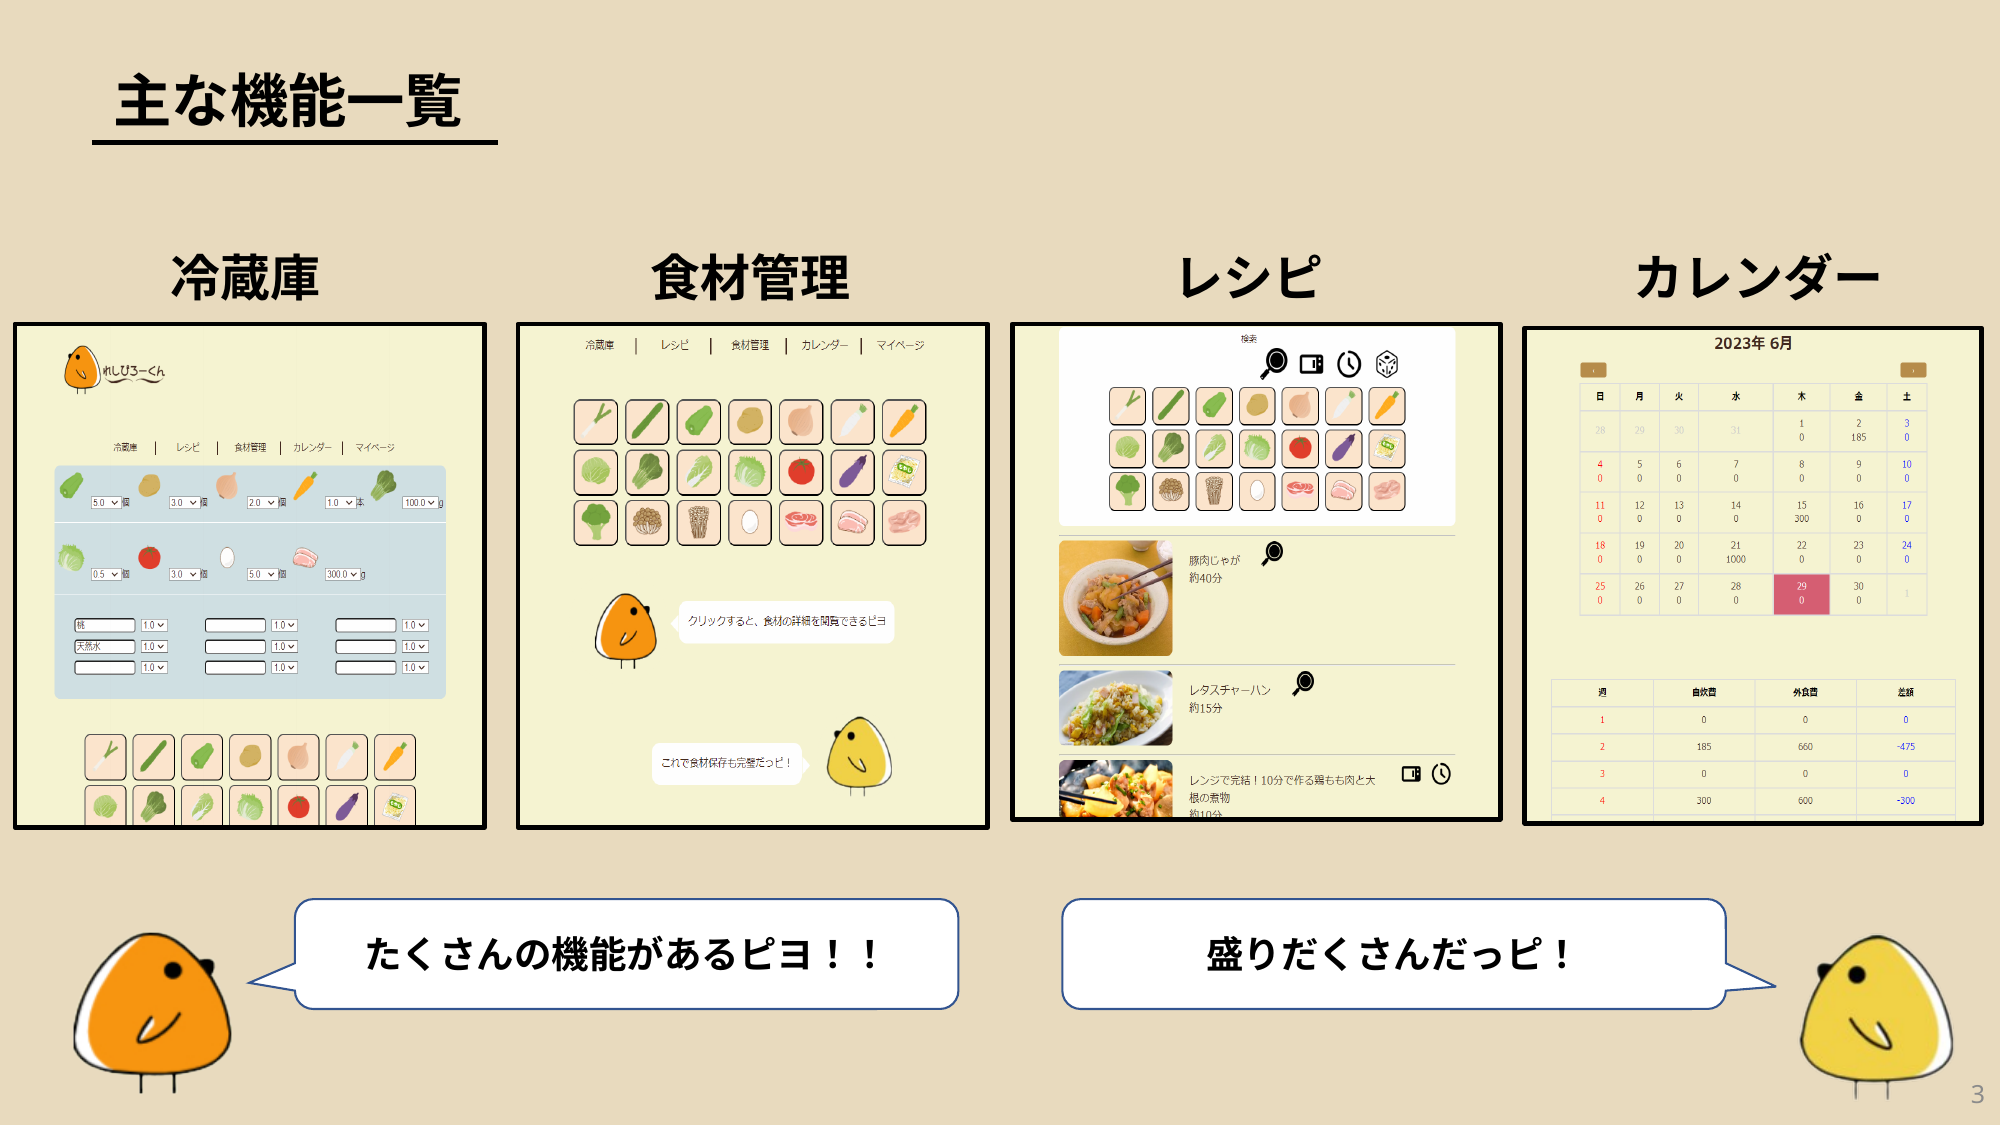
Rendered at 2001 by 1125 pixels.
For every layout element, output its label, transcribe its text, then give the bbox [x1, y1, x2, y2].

picture [1778, 925, 1968, 1065]
text_box レシピ [1159, 239, 1524, 314]
picture [17, 326, 483, 825]
text_box 冷蔵庫 [155, 239, 521, 314]
text_box 盛りだくさんだっピ！ [1061, 898, 1777, 1011]
text_box カレンダー [1618, 239, 1983, 314]
picture [32, 892, 265, 1125]
picture [520, 326, 986, 825]
picture [1014, 326, 1498, 818]
picture [1527, 330, 1979, 822]
slide_number 3 [1550, 1065, 2000, 1125]
text_box たくさんの機能があるピヨ！！ [245, 898, 960, 1011]
text_box 主な機能一覧 [98, 56, 763, 142]
text_box 食材管理 [635, 239, 1000, 314]
